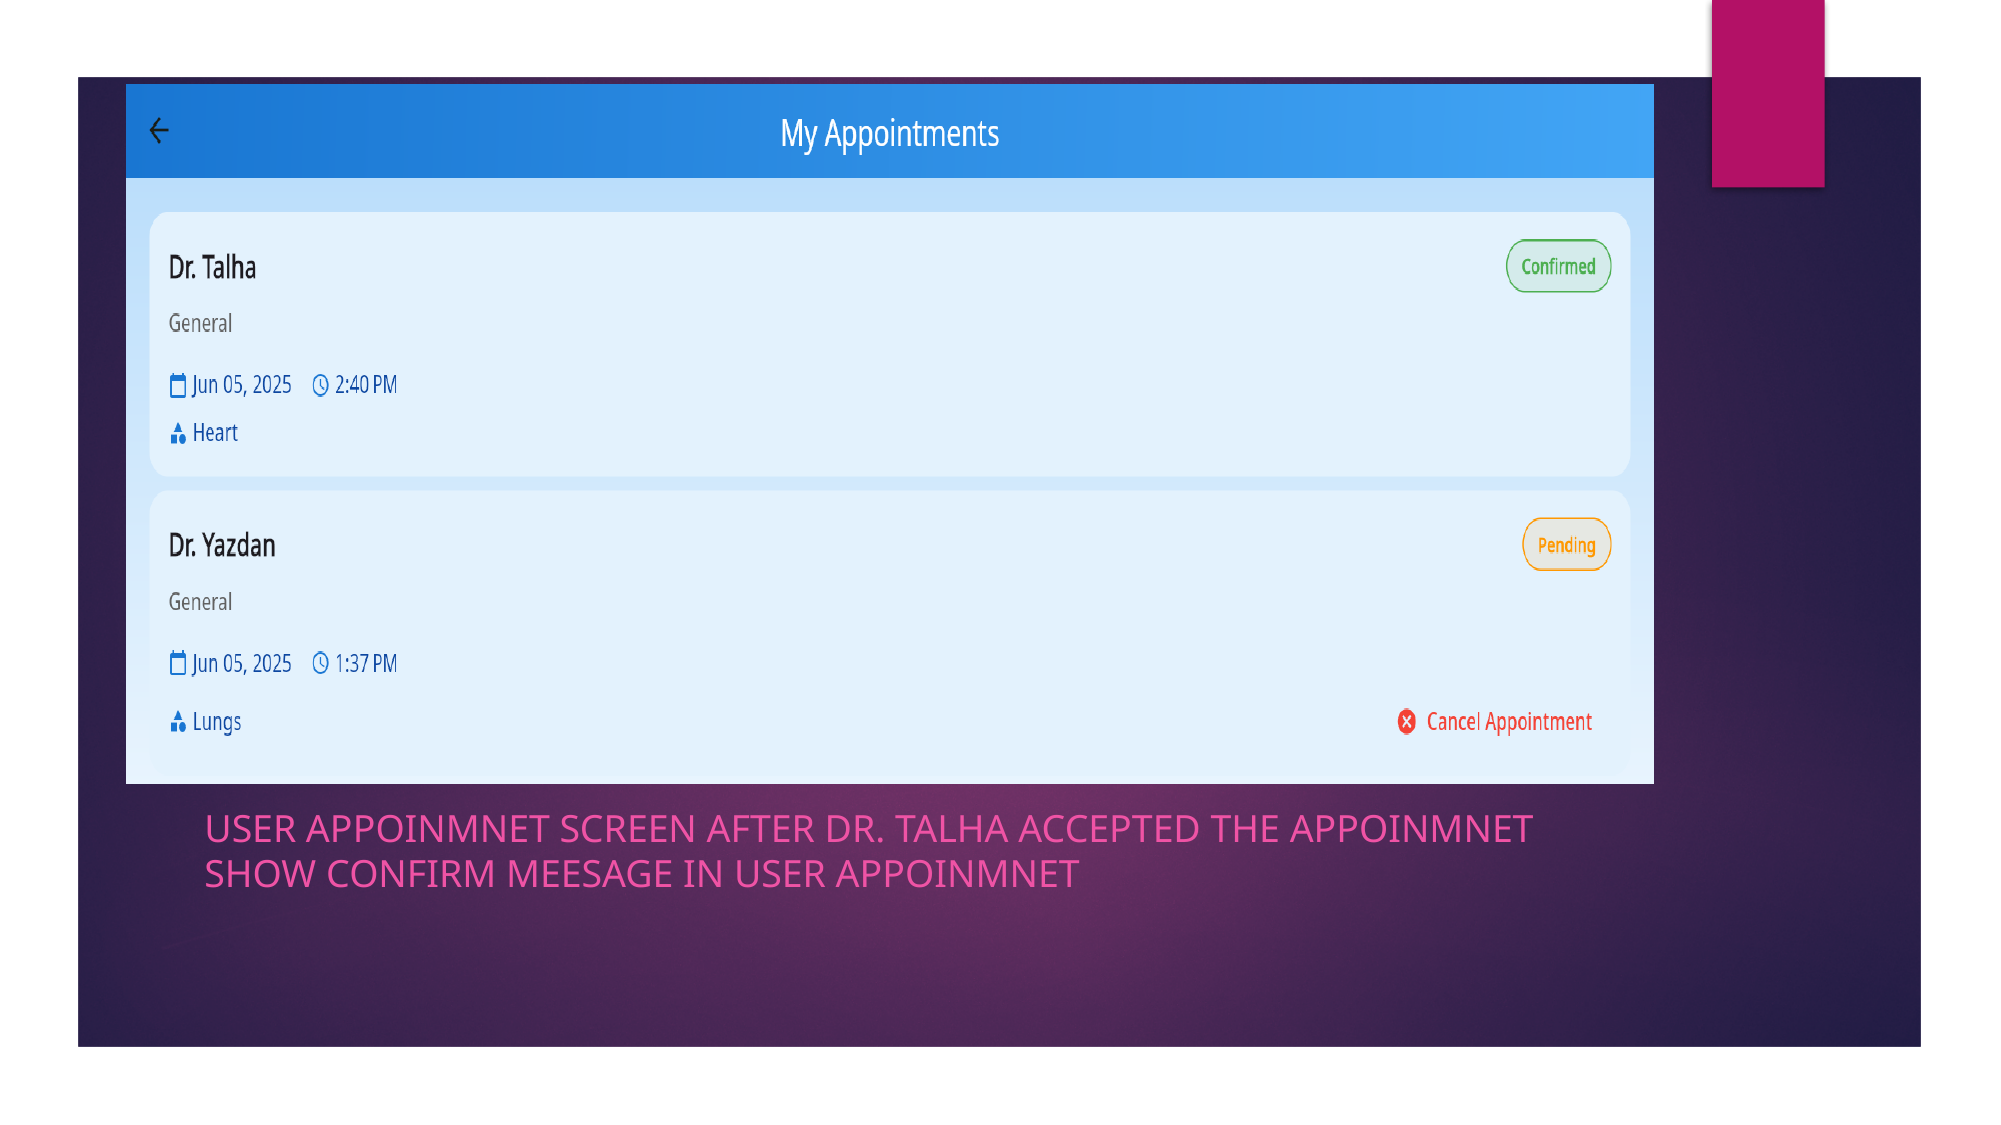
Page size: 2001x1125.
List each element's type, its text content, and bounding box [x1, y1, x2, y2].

subtitle User appoinmnet screen after dr. Talha accepted the appoinmnet show confirm meesage in user appoinmnet [189, 797, 1638, 925]
picture [126, 84, 1654, 784]
